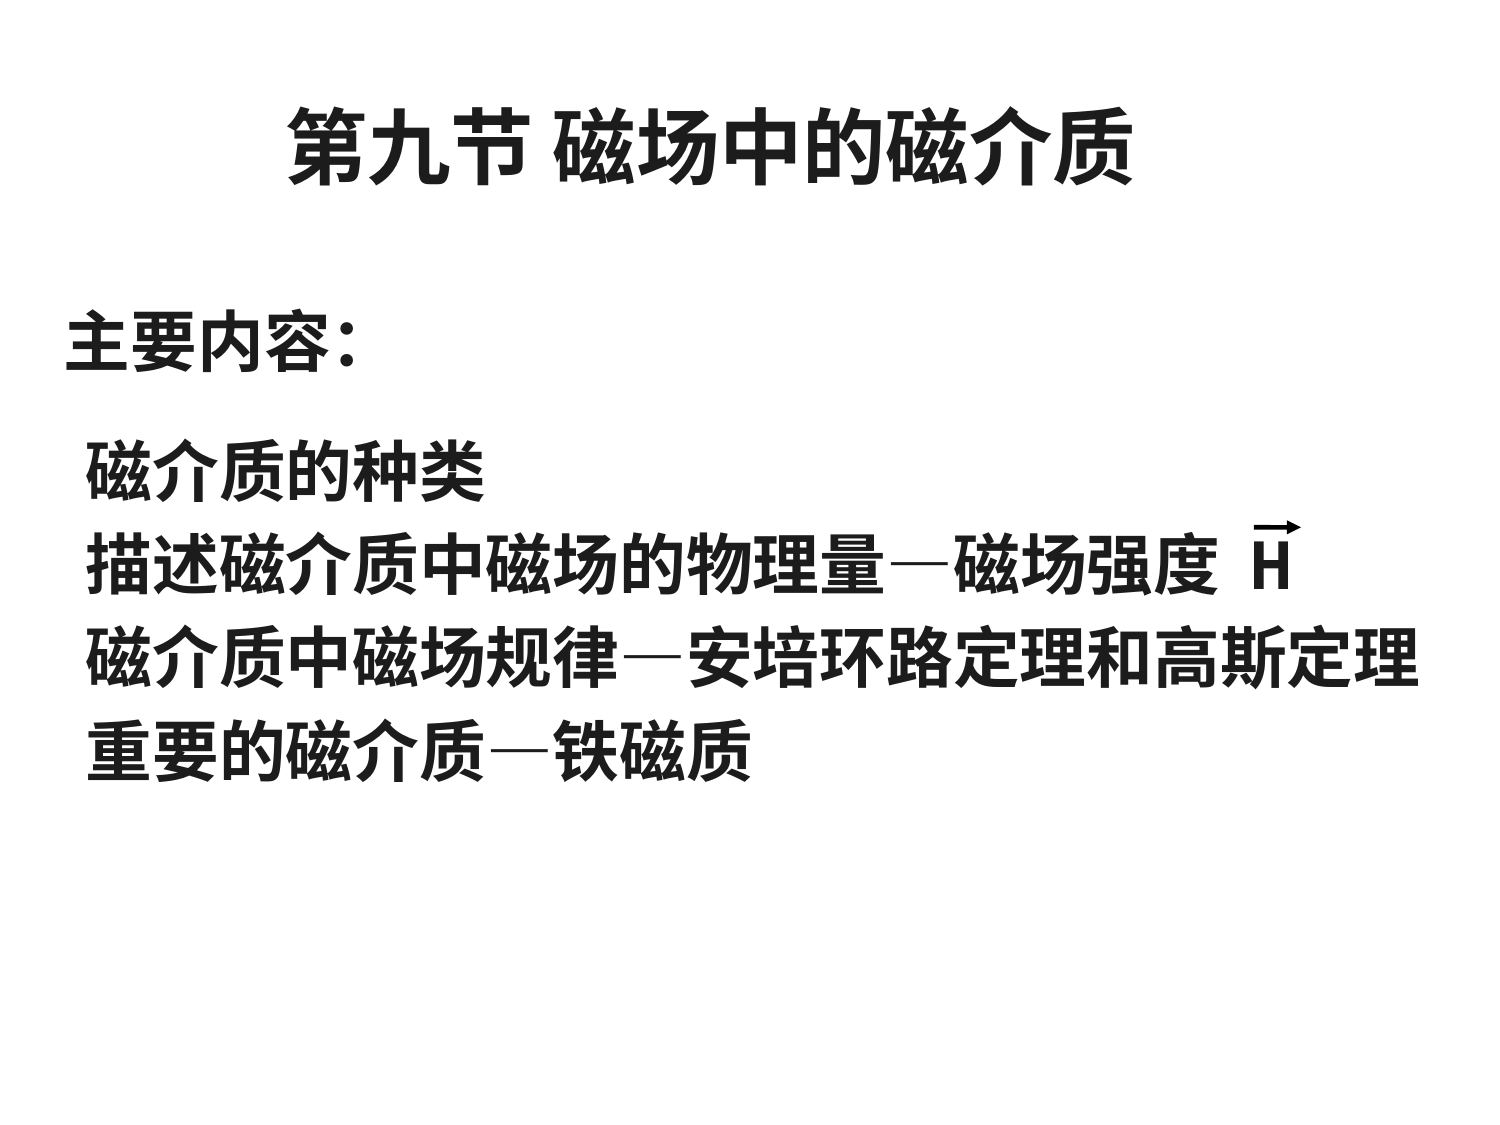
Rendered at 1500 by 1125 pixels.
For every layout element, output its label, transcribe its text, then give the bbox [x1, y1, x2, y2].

text_box 主要内容： [49, 292, 413, 388]
text_box [1253, 521, 1301, 534]
title 第九节 磁场中的磁介质 [147, 90, 1273, 203]
list 磁介质的种类 描述磁介质中磁场的物理量—磁场强度 H 磁介质中磁场规律—安培环路定理和高斯定理 重要的磁介质—铁磁质 [70, 421, 1500, 916]
